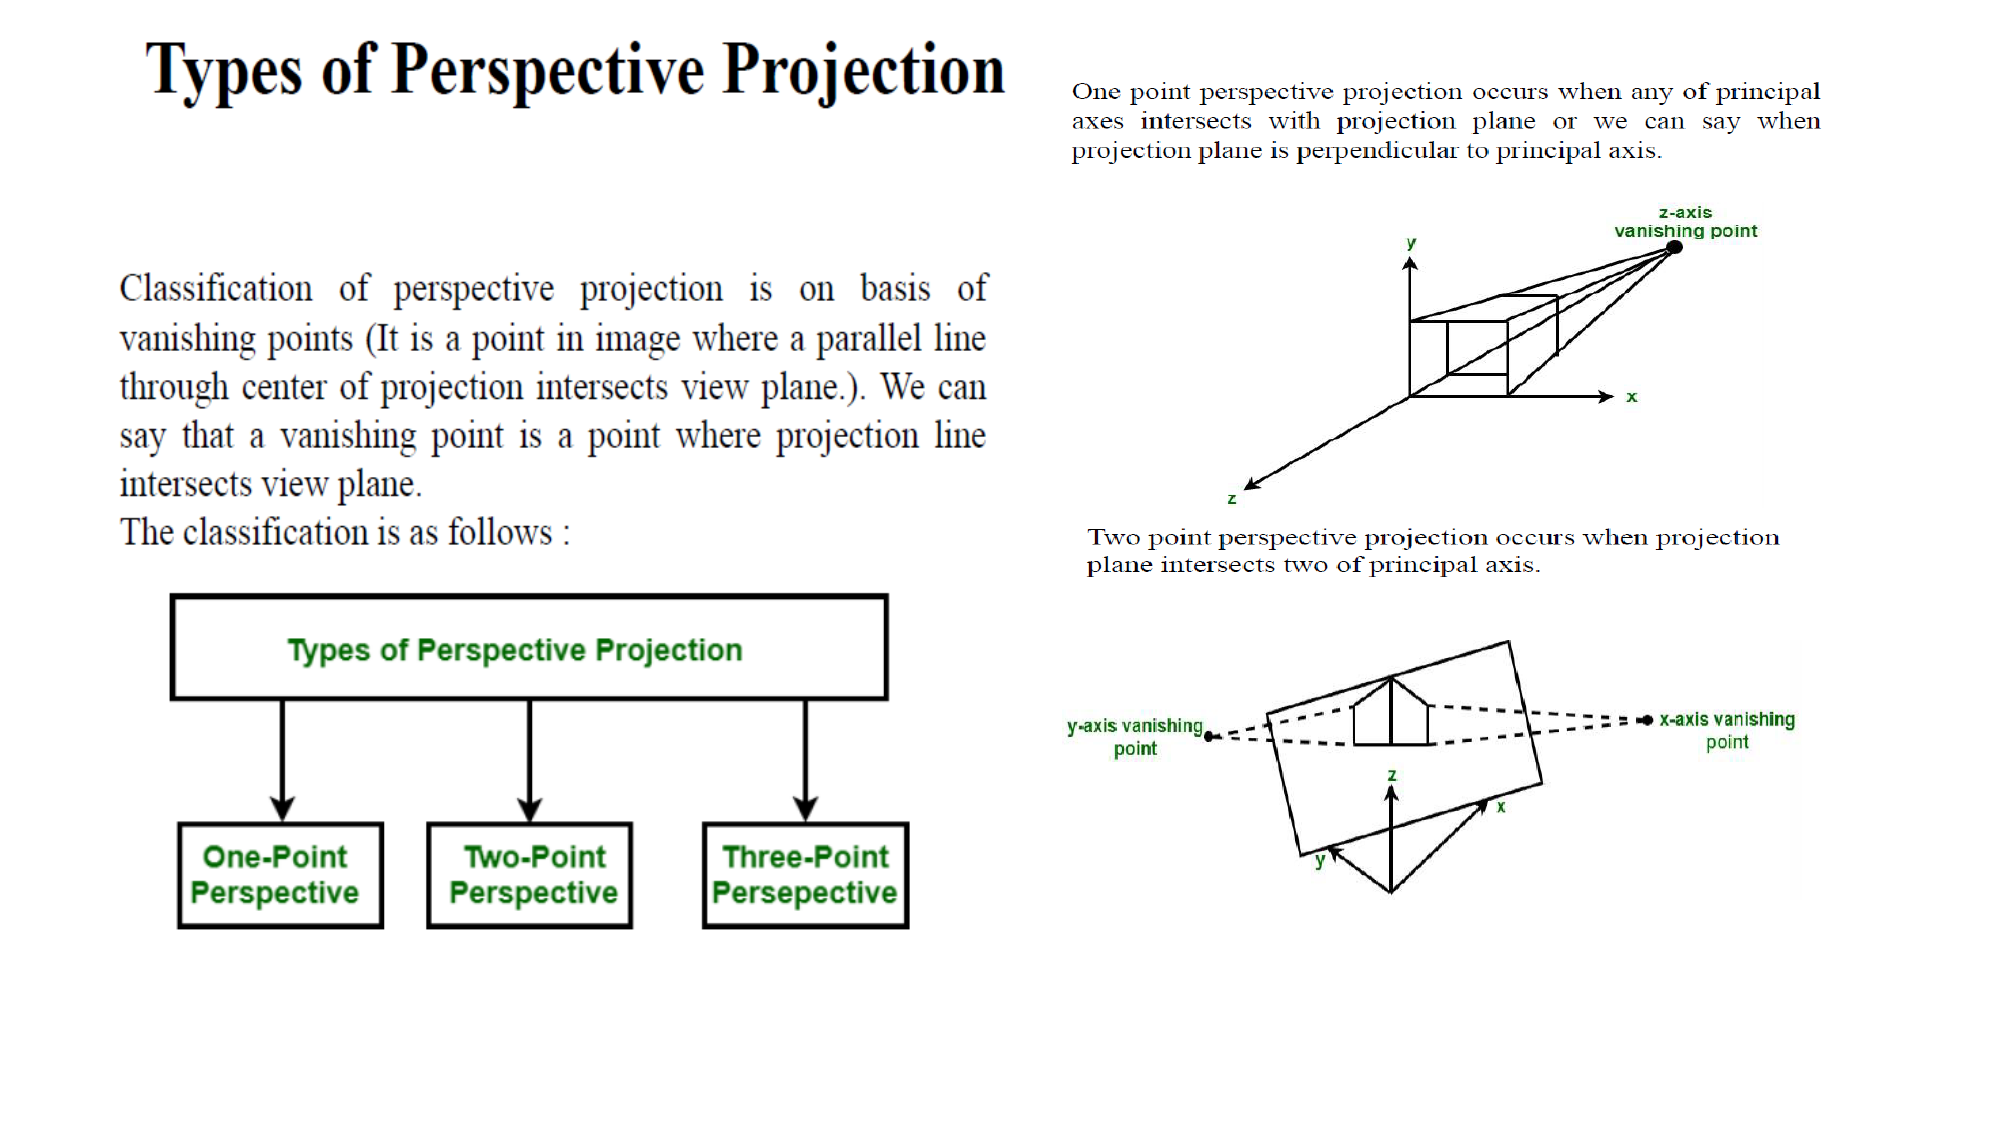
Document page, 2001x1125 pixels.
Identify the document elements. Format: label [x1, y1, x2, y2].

picture [87, 0, 1013, 1012]
picture [1049, 74, 1851, 901]
